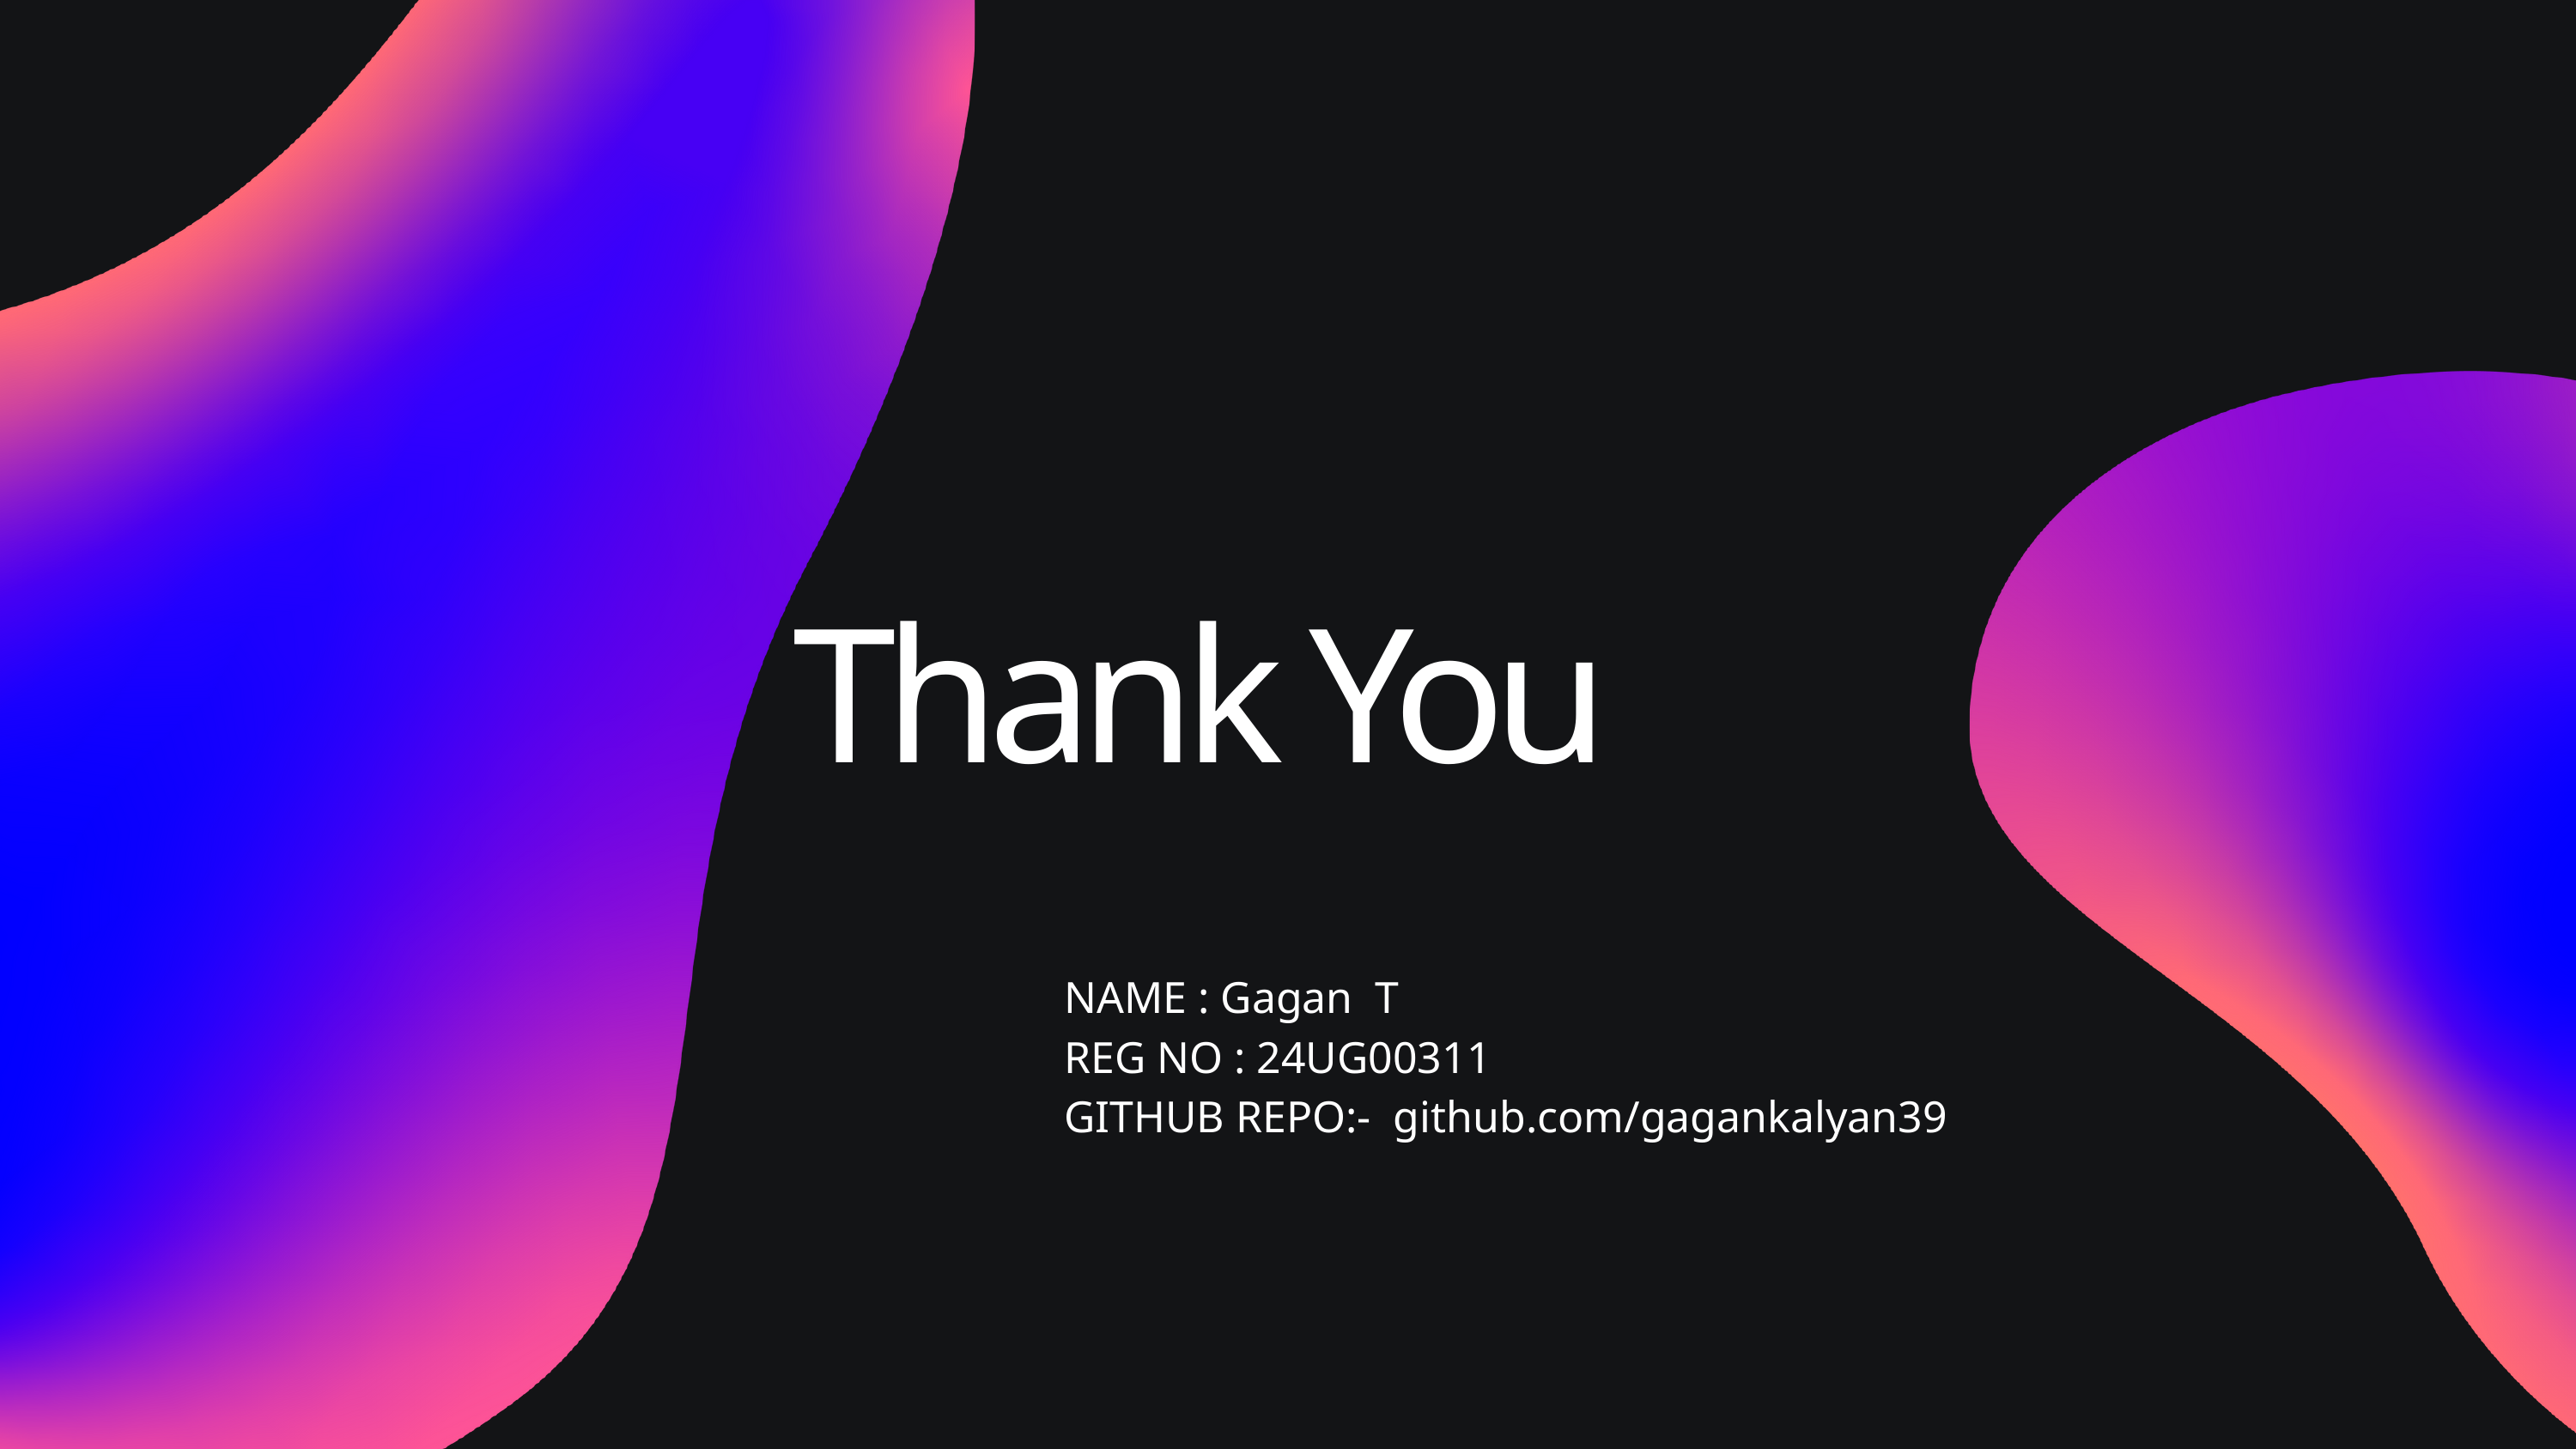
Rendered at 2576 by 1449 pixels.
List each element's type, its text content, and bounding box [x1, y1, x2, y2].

text_box NAME : Gagan T REG NO : 24UG00311 GITHUB REPO:- github.com/gagankalyan39 [1064, 961, 2261, 1142]
text_box [1969, 371, 2576, 1449]
text_box [0, 0, 975, 1449]
text_box Thank You [793, 606, 2073, 801]
